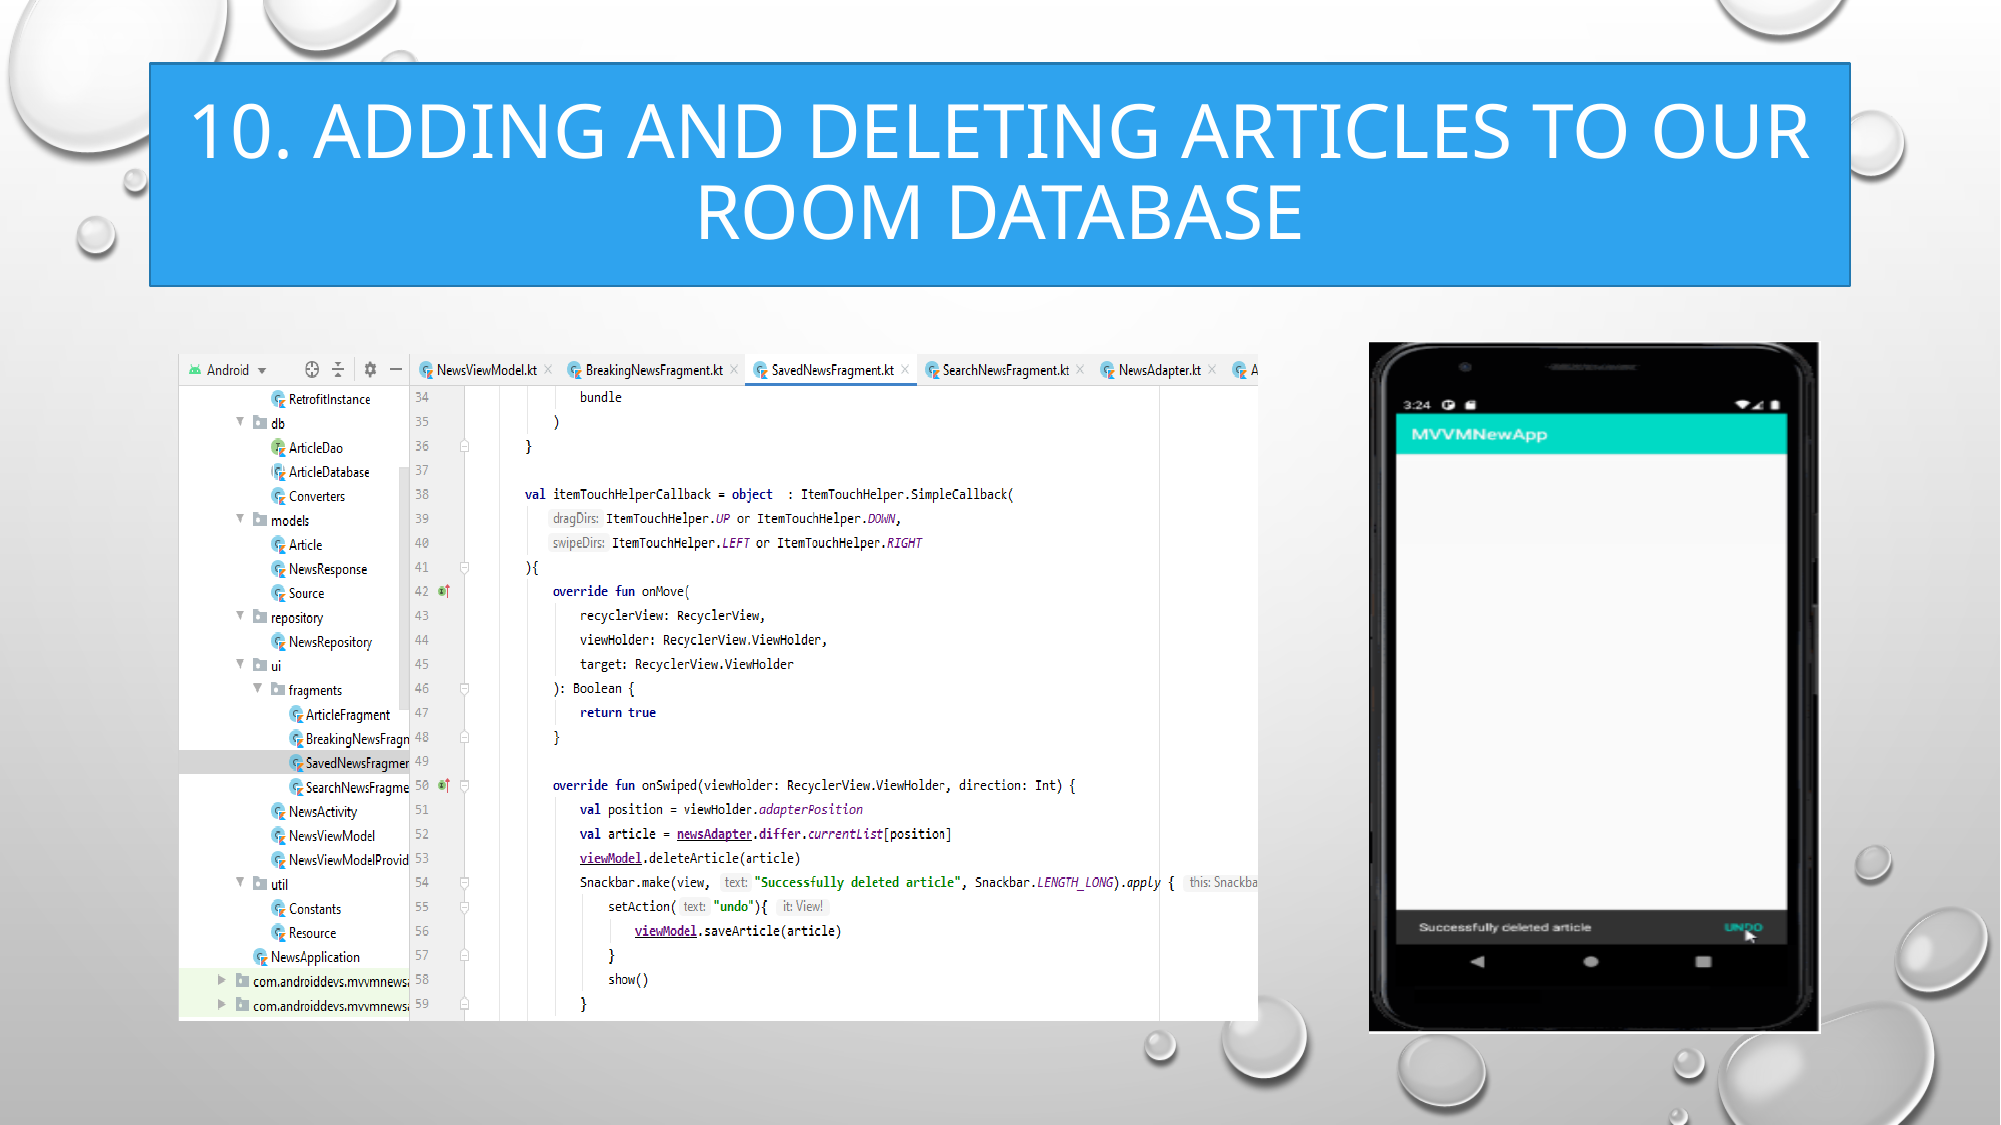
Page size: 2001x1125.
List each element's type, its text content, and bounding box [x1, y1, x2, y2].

title 10. Adding and deleting articles to our room database [149, 62, 1851, 287]
picture [0, 0, 2000, 1125]
